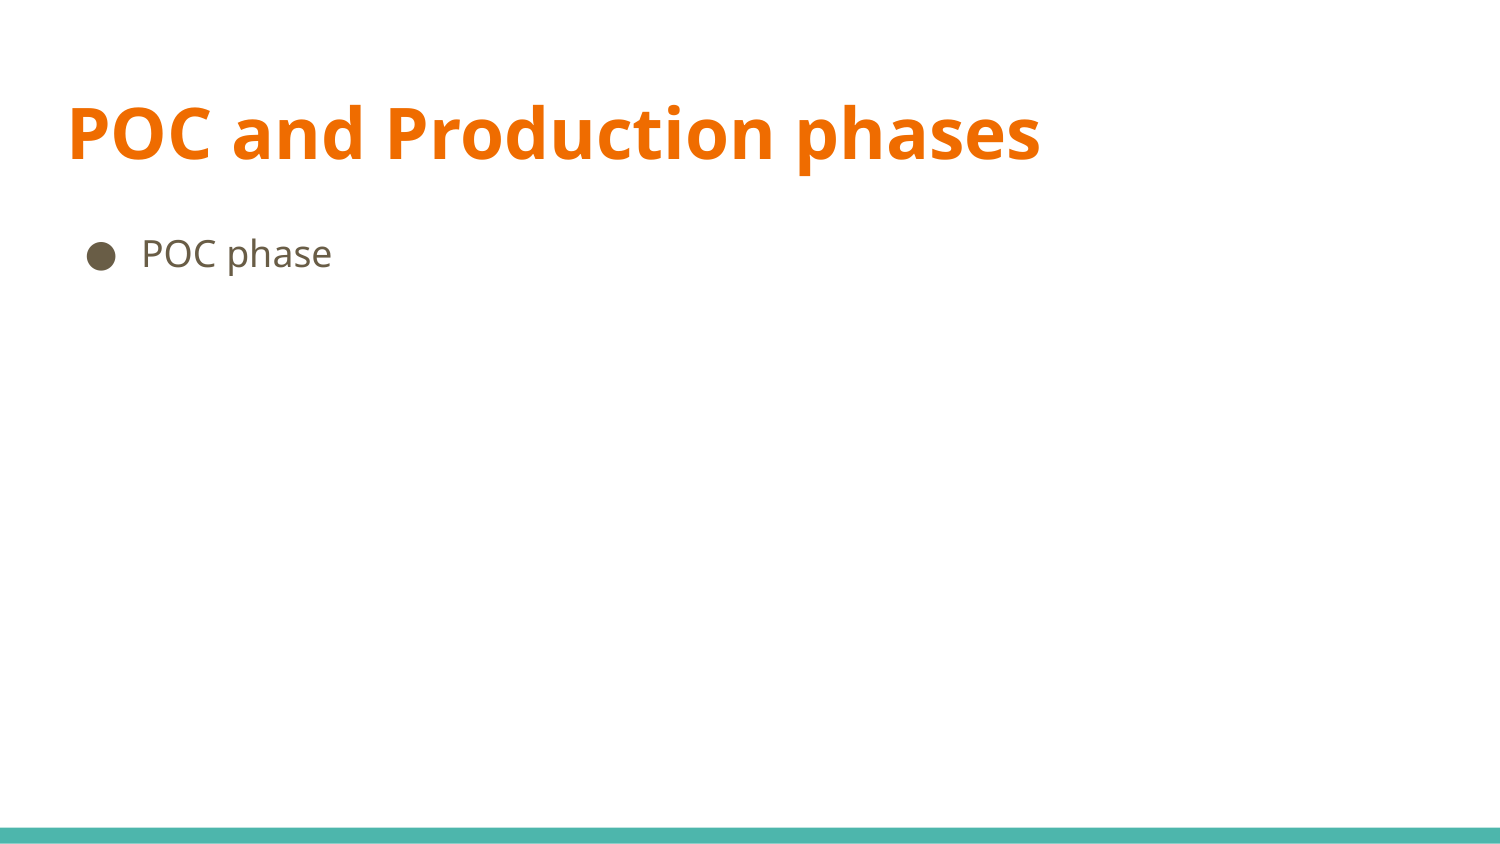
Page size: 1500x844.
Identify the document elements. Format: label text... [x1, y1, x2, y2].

list POC phase [51, 207, 1449, 750]
title POC and Production phases [51, 72, 1449, 189]
